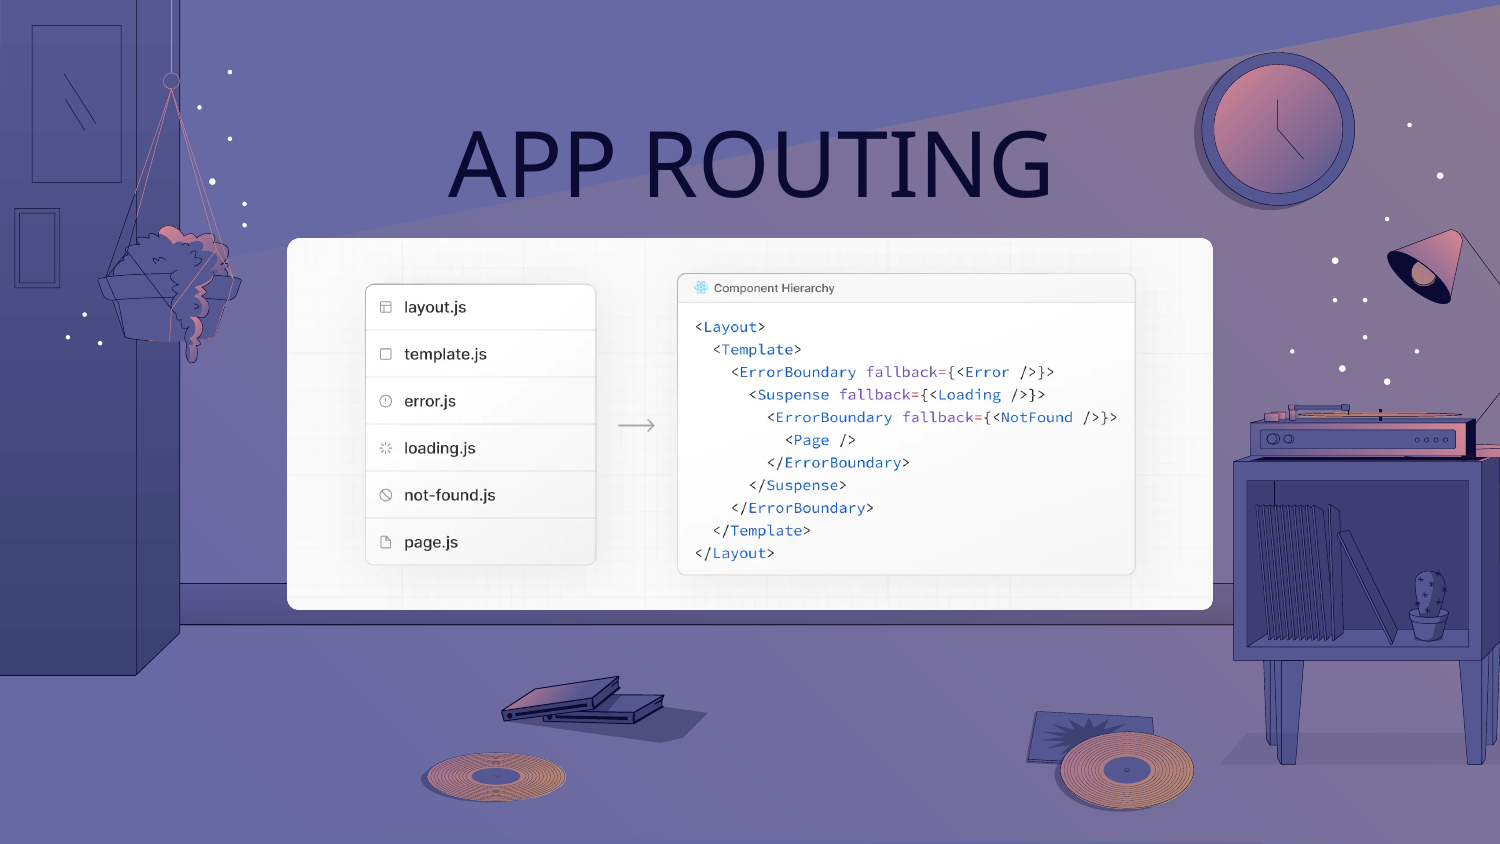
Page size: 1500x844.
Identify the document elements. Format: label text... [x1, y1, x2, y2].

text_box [1025, 710, 1195, 812]
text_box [14, 262, 122, 289]
picture [286, 238, 1214, 611]
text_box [500, 675, 709, 744]
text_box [0, 109, 353, 255]
title APP ROUTING [383, 92, 1121, 231]
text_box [420, 752, 566, 803]
text_box [1436, 172, 1444, 179]
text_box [1218, 229, 1500, 765]
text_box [1193, 51, 1363, 211]
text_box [14, 25, 122, 107]
